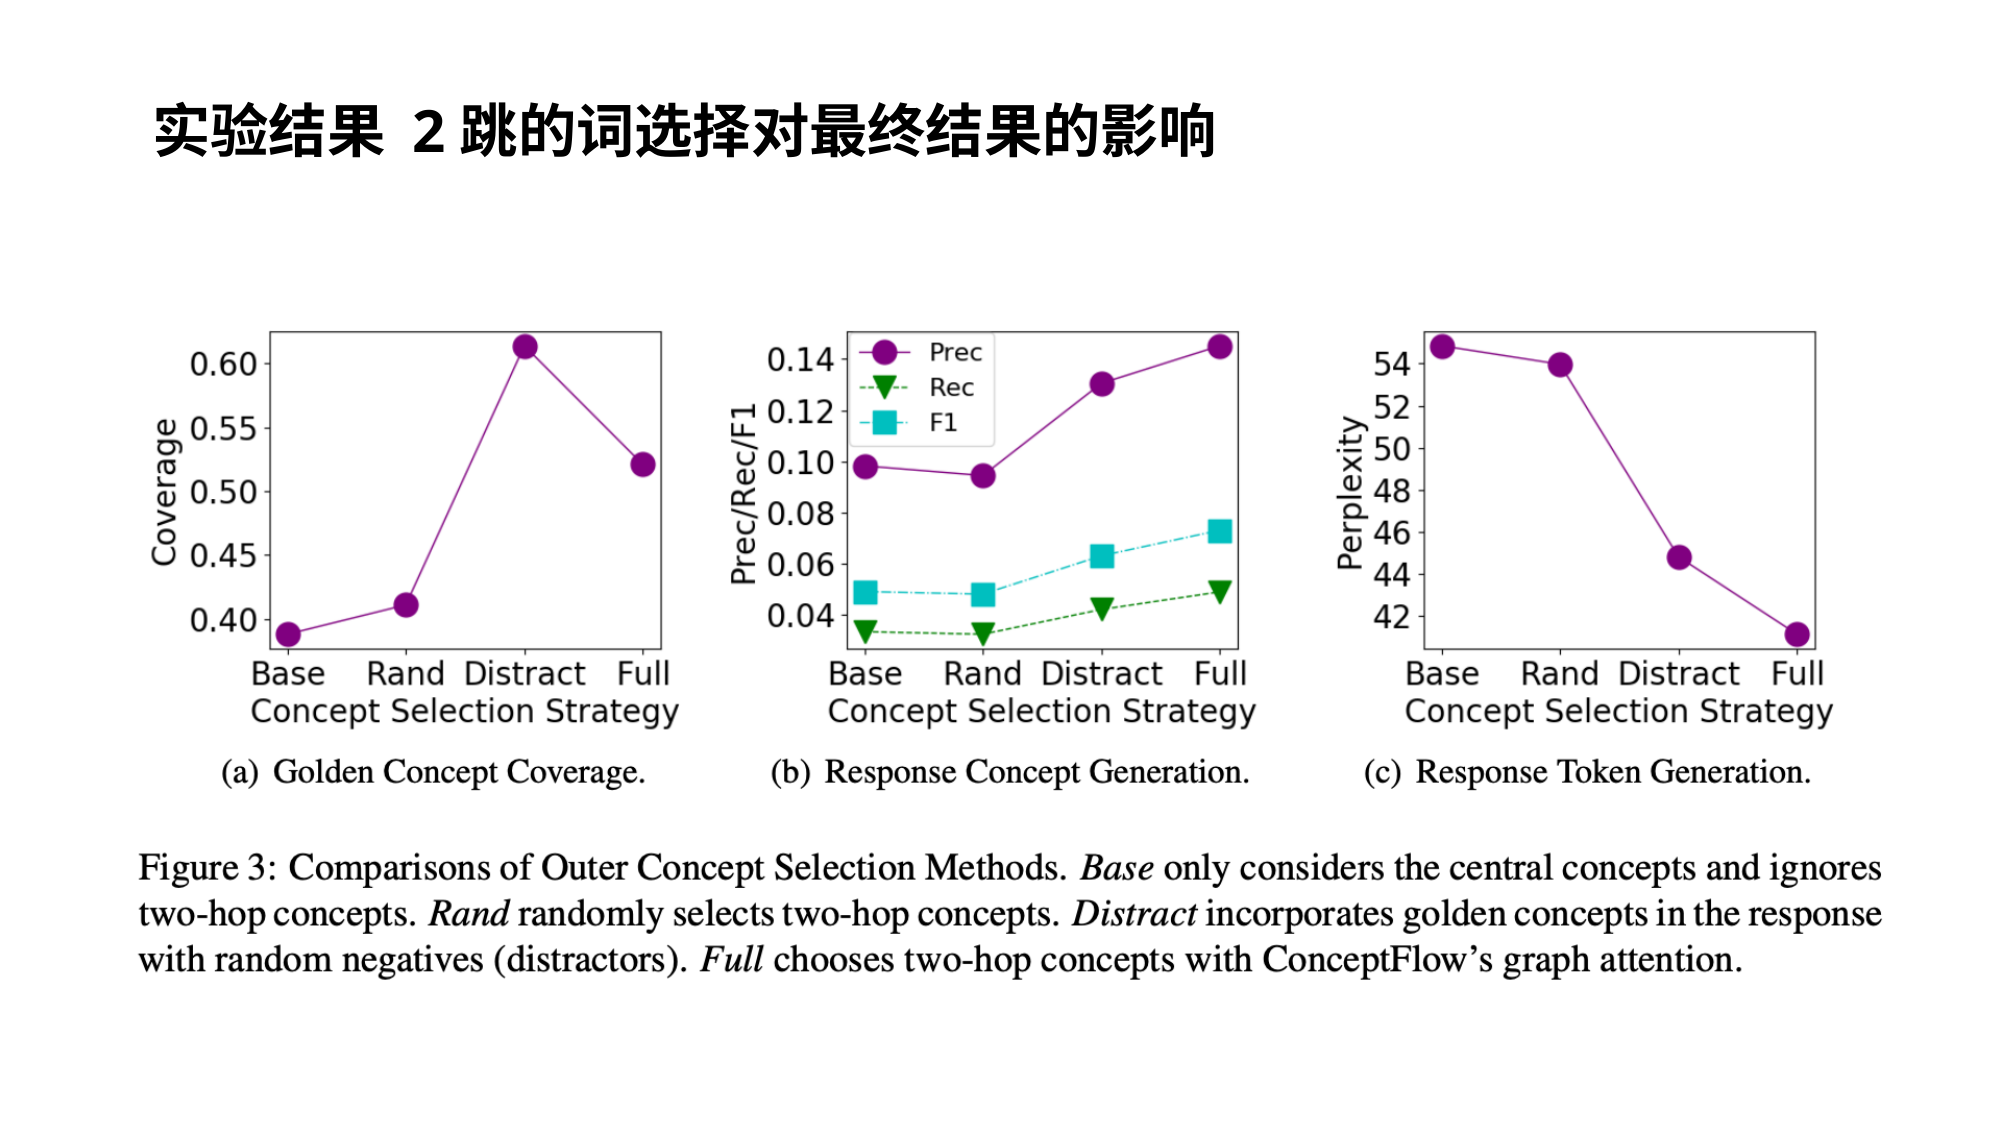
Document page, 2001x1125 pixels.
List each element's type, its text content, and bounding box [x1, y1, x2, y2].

picture [71, 253, 1929, 1012]
title 实验结果 2跳的词选择对最终结果的影响 [137, 59, 1863, 253]
